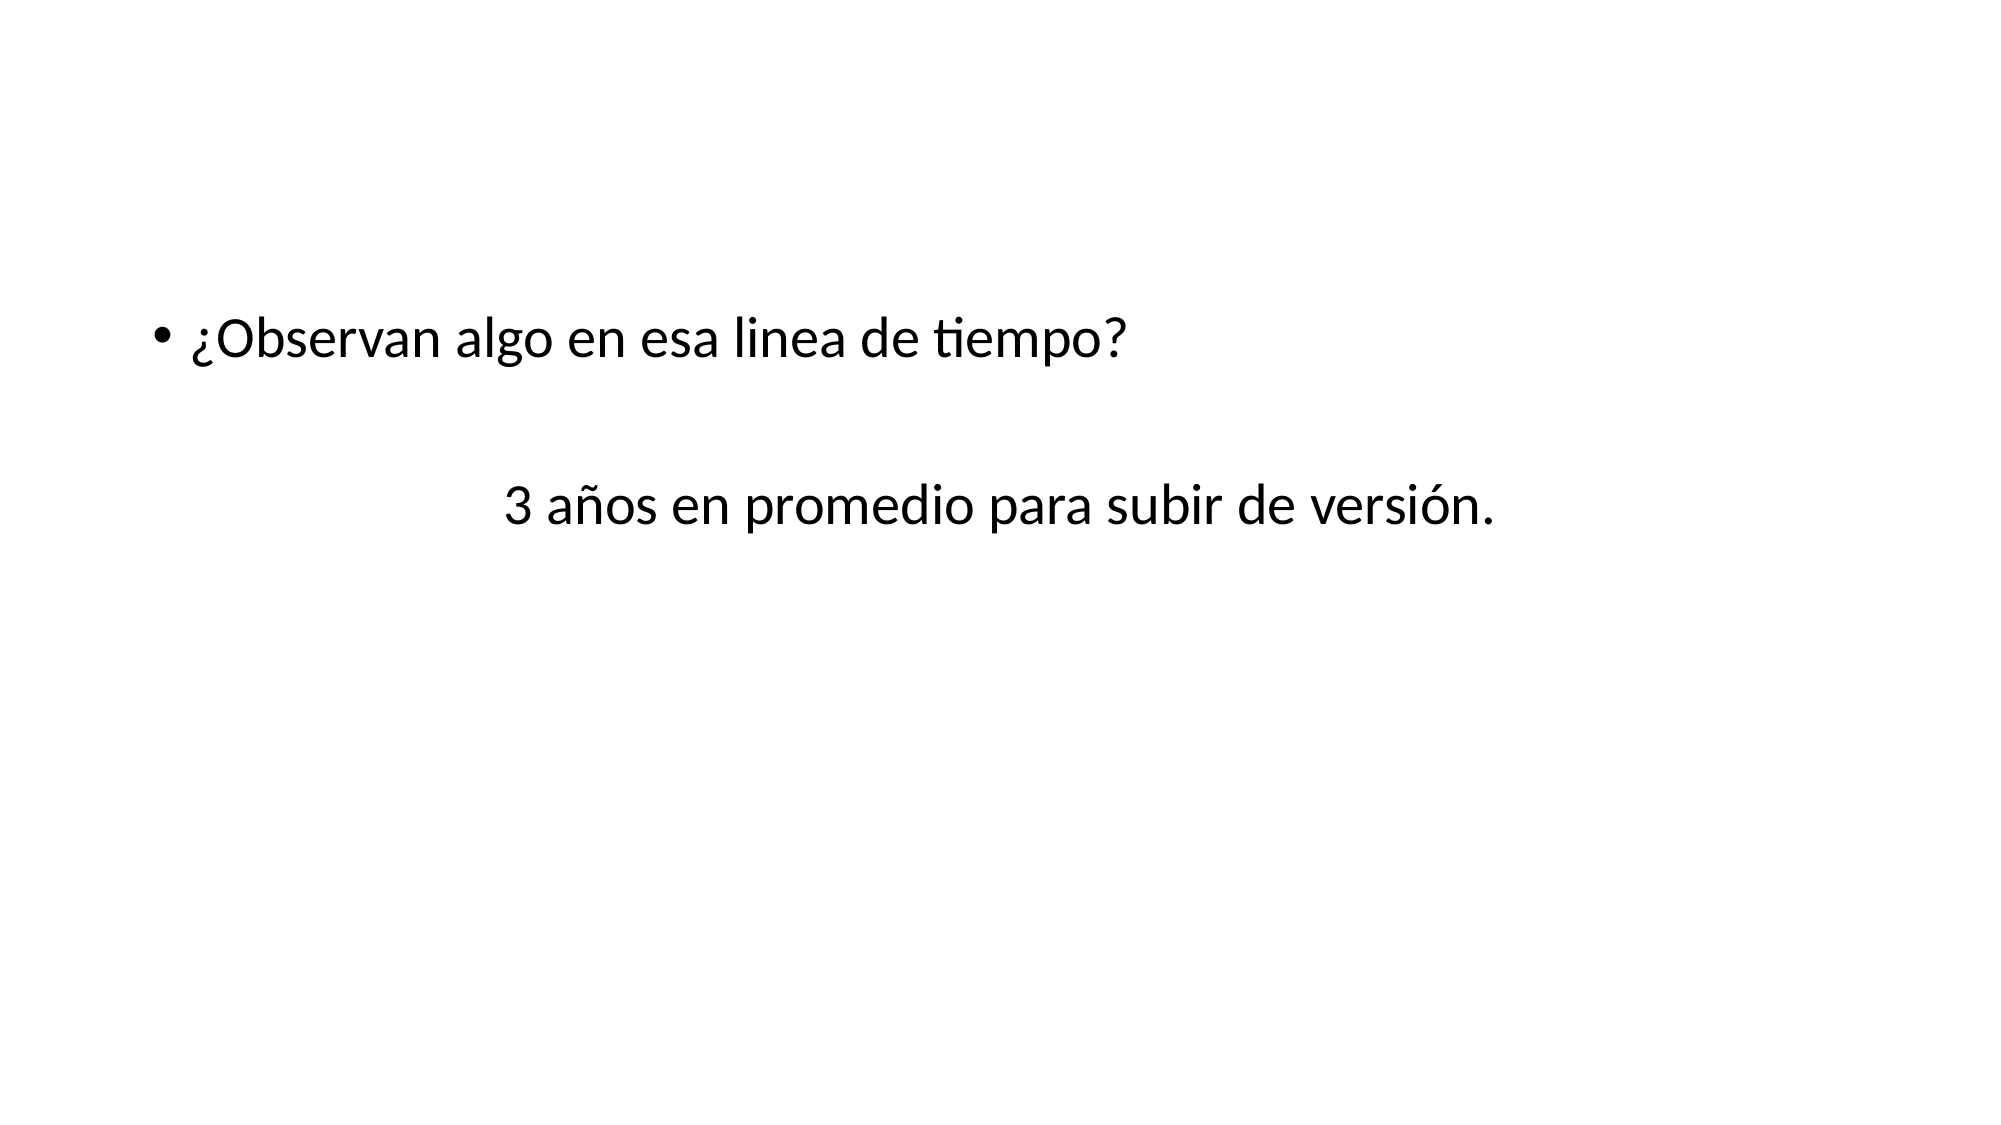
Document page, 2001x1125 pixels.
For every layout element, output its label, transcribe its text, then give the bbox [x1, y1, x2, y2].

list ¿Observan algo en esa linea de tiempo? 3 años en promedio para subir de versión. [137, 299, 1863, 1014]
